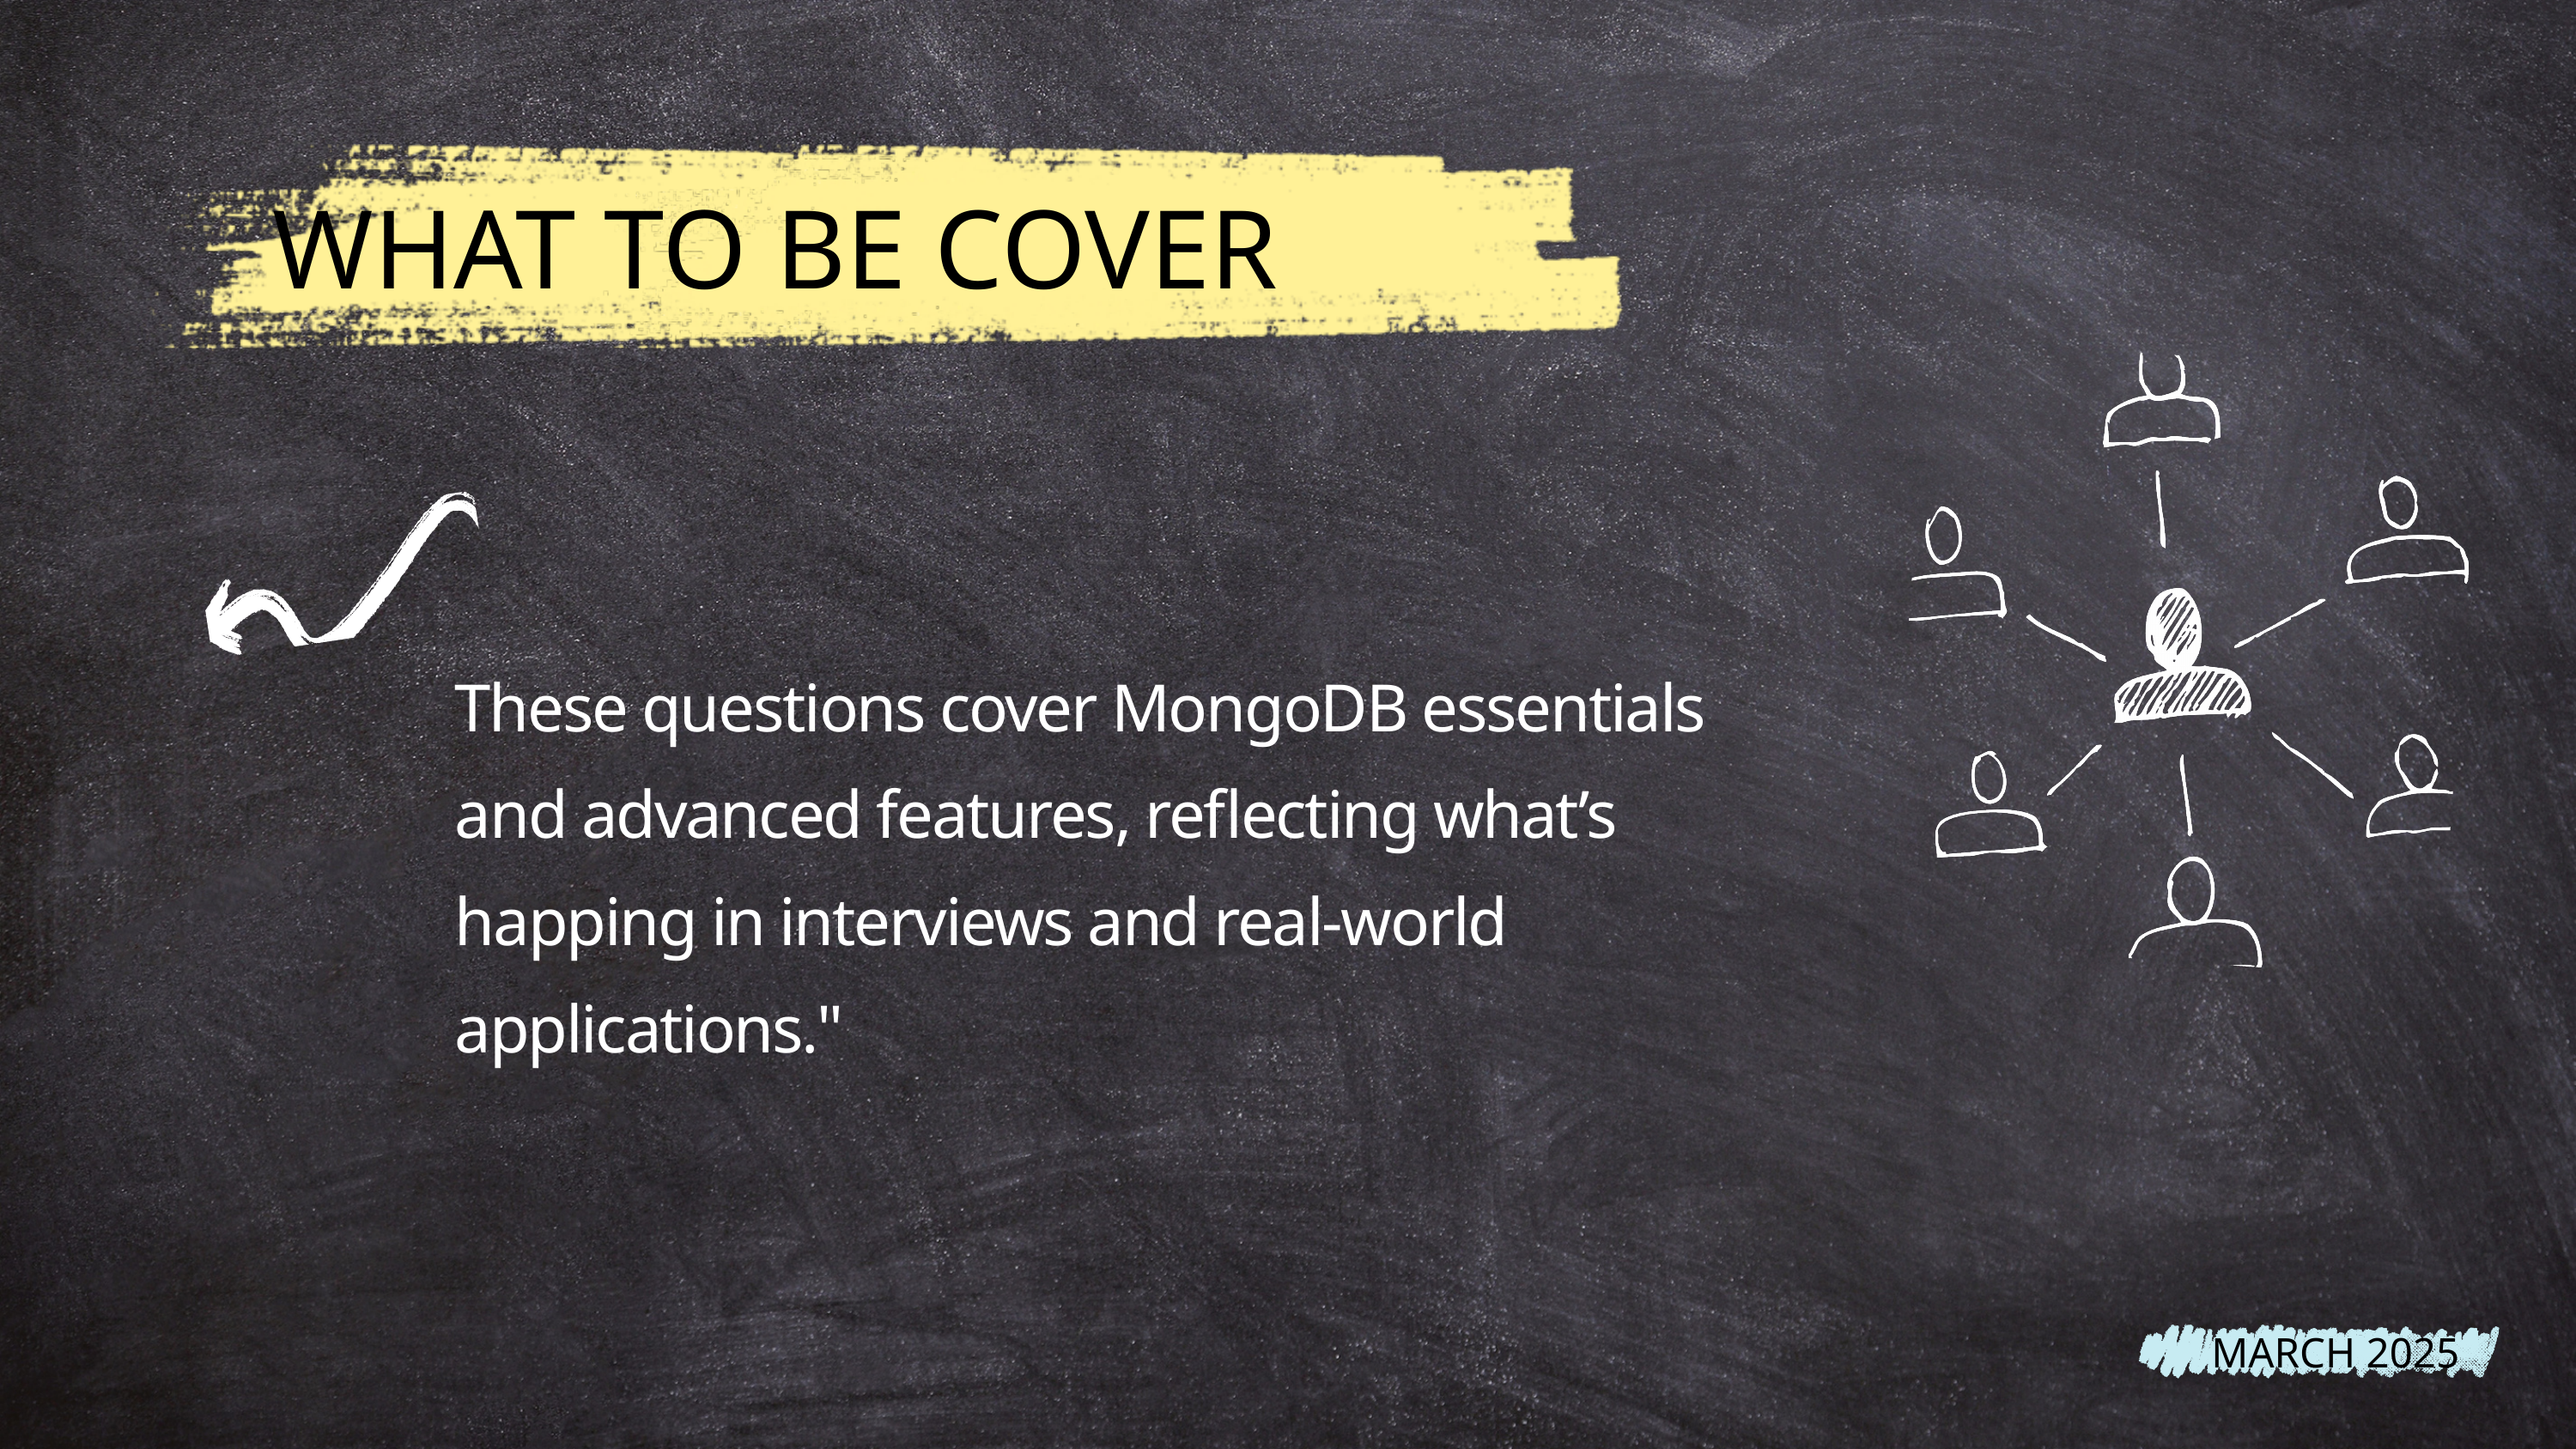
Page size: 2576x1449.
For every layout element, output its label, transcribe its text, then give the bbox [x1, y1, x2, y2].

text_box WHAT TO BE COVER [272, 191, 1886, 311]
text_box [193, 490, 493, 659]
text_box [144, 144, 593, 351]
text_box [593, 311, 1625, 351]
text_box [2409, 1324, 2500, 1379]
text_box [1886, 337, 2483, 980]
text_box These questions cover MongoDB essentials and advanced features, reflecting what’s happing in interviews and real-world applications." [454, 637, 1764, 1173]
text_box MARCH 2025 [1835, 1331, 2460, 1377]
text_box [0, 0, 2576, 1449]
text_box [2138, 1324, 2409, 1331]
text_box [593, 144, 1625, 191]
